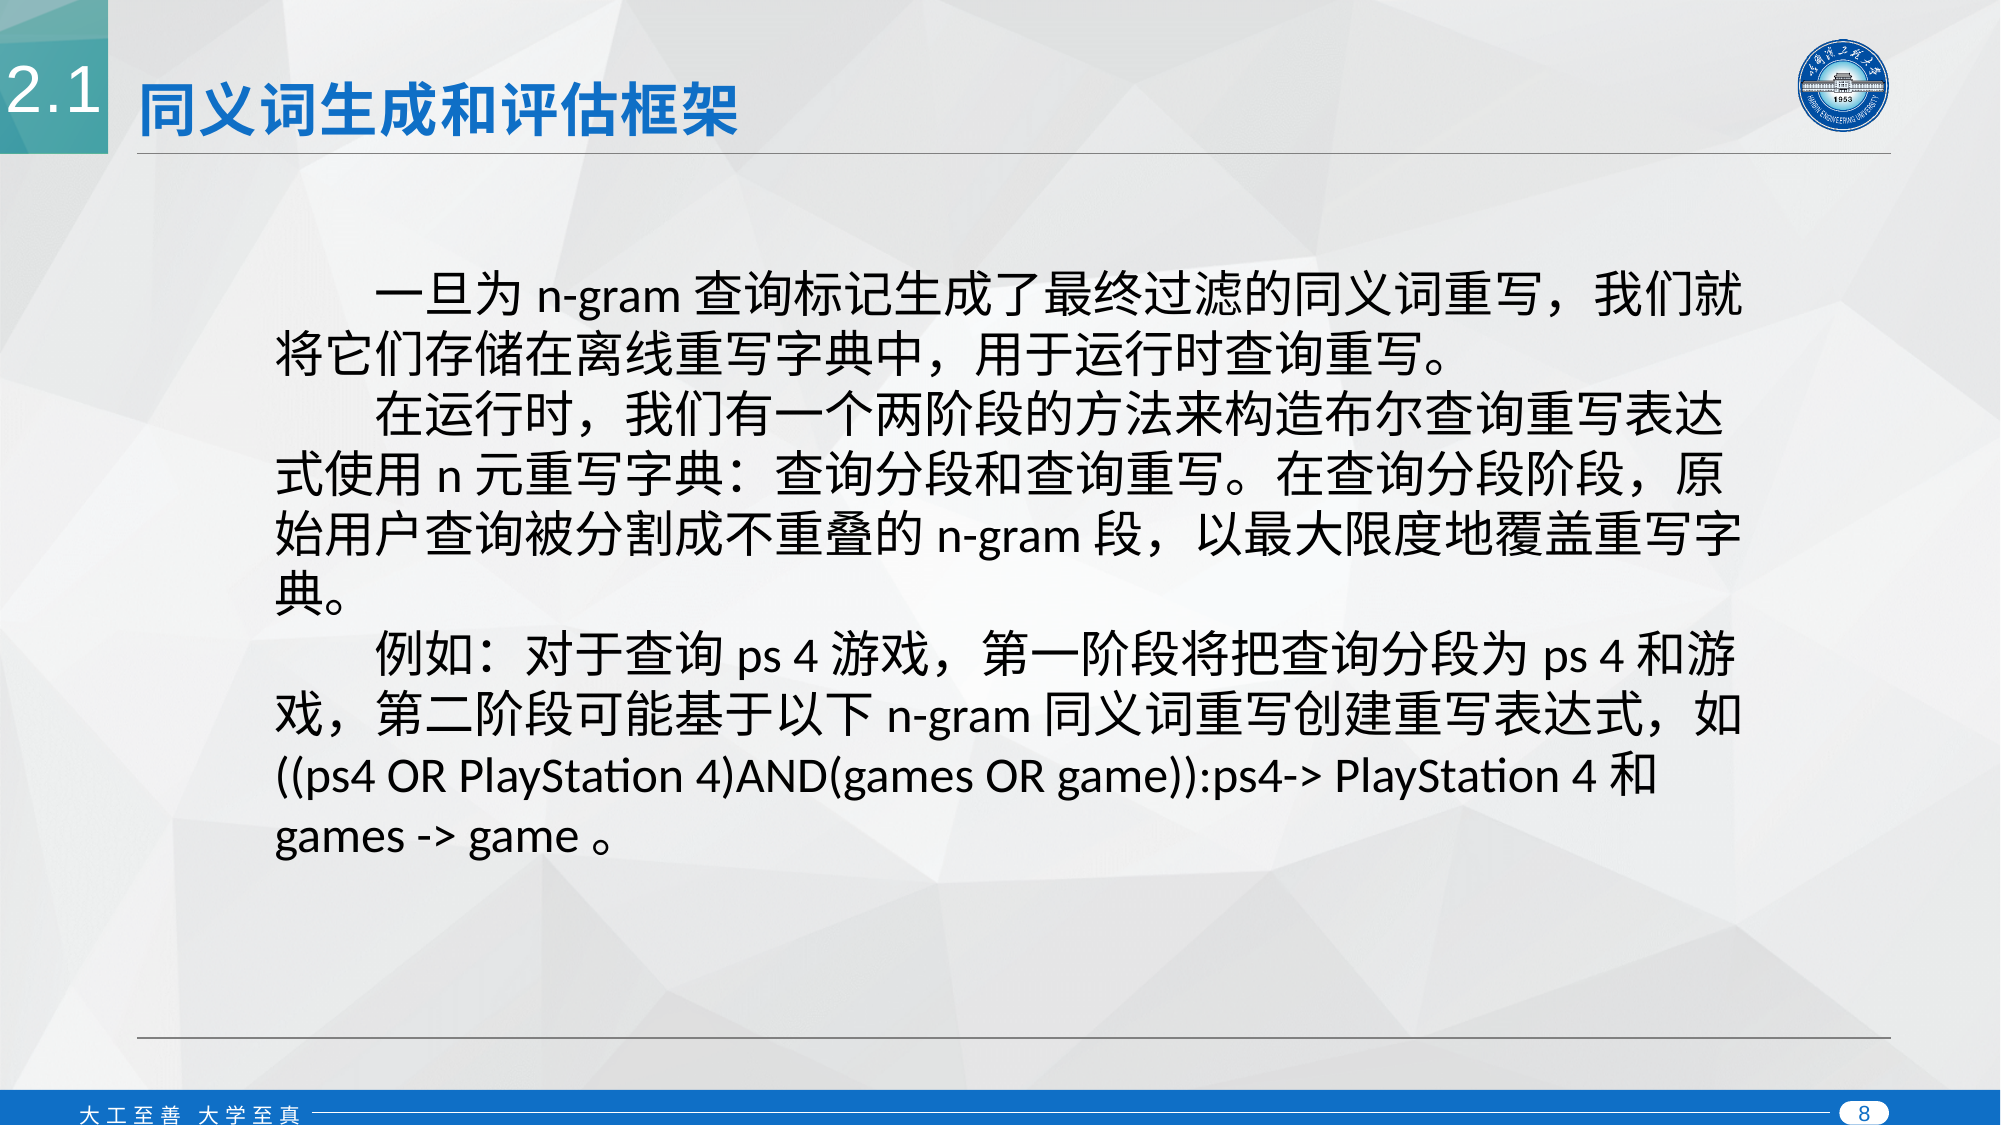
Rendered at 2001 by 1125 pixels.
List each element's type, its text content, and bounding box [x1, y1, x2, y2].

title 同义词生成和评估框架 [123, 39, 1032, 156]
picture [0, 0, 2001, 1089]
text_box 一旦为n-gram查询标记生成了最终过滤的同义词重写，我们就将它们存储在离线重写字典中，用于运行时查询重写。 在运行时，我们有一个两阶段的方法来构造布尔查询重写表达式使用n元重写字典：查询分段和查询重写。在查询分段阶段，原始用户查询被分割成不重叠的n-gram段，以最大限度地覆盖重写字典。 例如：对于查询ps 4游戏，第一阶段将把查询分段为ps 4和游戏，第二阶段可能基于以下n-gram同义词重写创建重写表达式，如((ps4 OR PlayStation 4)AND(games OR game)):ps4-> PlayStation 4和games -> game。 [259, 255, 1781, 931]
text_box 2.1 [0, 14, 121, 134]
